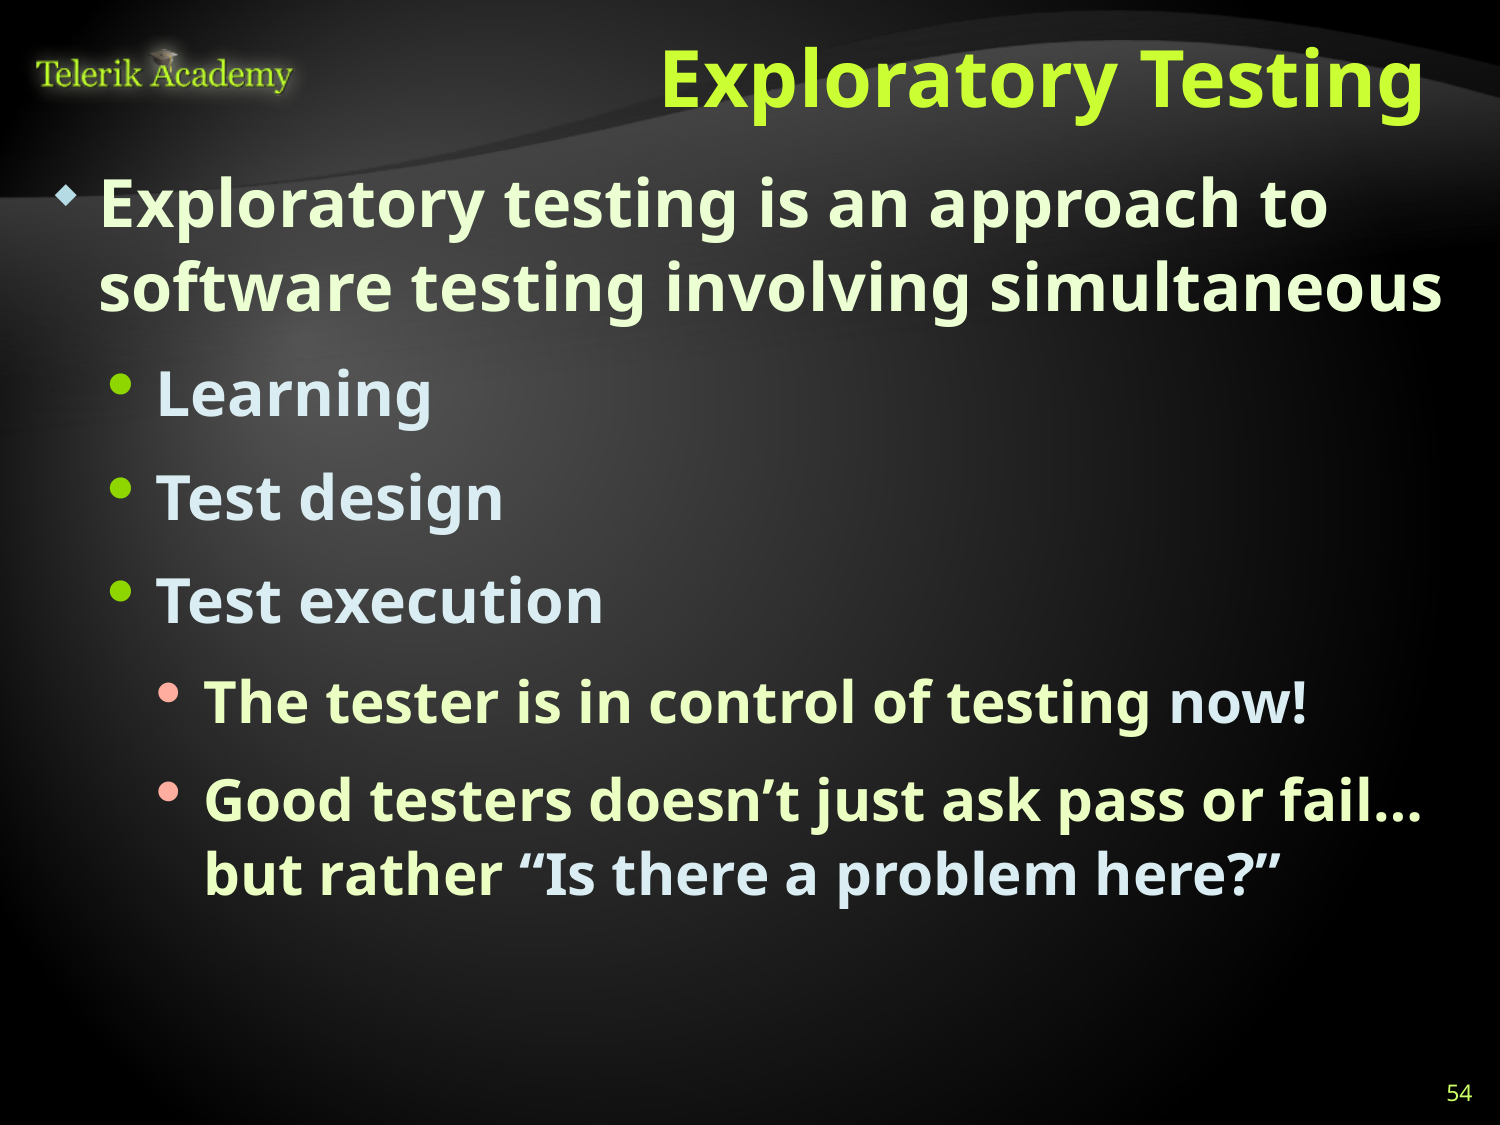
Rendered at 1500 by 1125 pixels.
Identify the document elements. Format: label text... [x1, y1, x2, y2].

picture [0, 0, 1500, 1125]
slide_number 54 [1412, 1074, 1488, 1113]
title Exploratory Testing [300, 12, 1463, 149]
list Exploratory testing is an approach to software testing involving simultaneous Learning Test design Test execution The tester is in control of testing now! Good testers doesn’t just ask pass or fail… but rather “Is there a problem here?” [37, 149, 1463, 1100]
